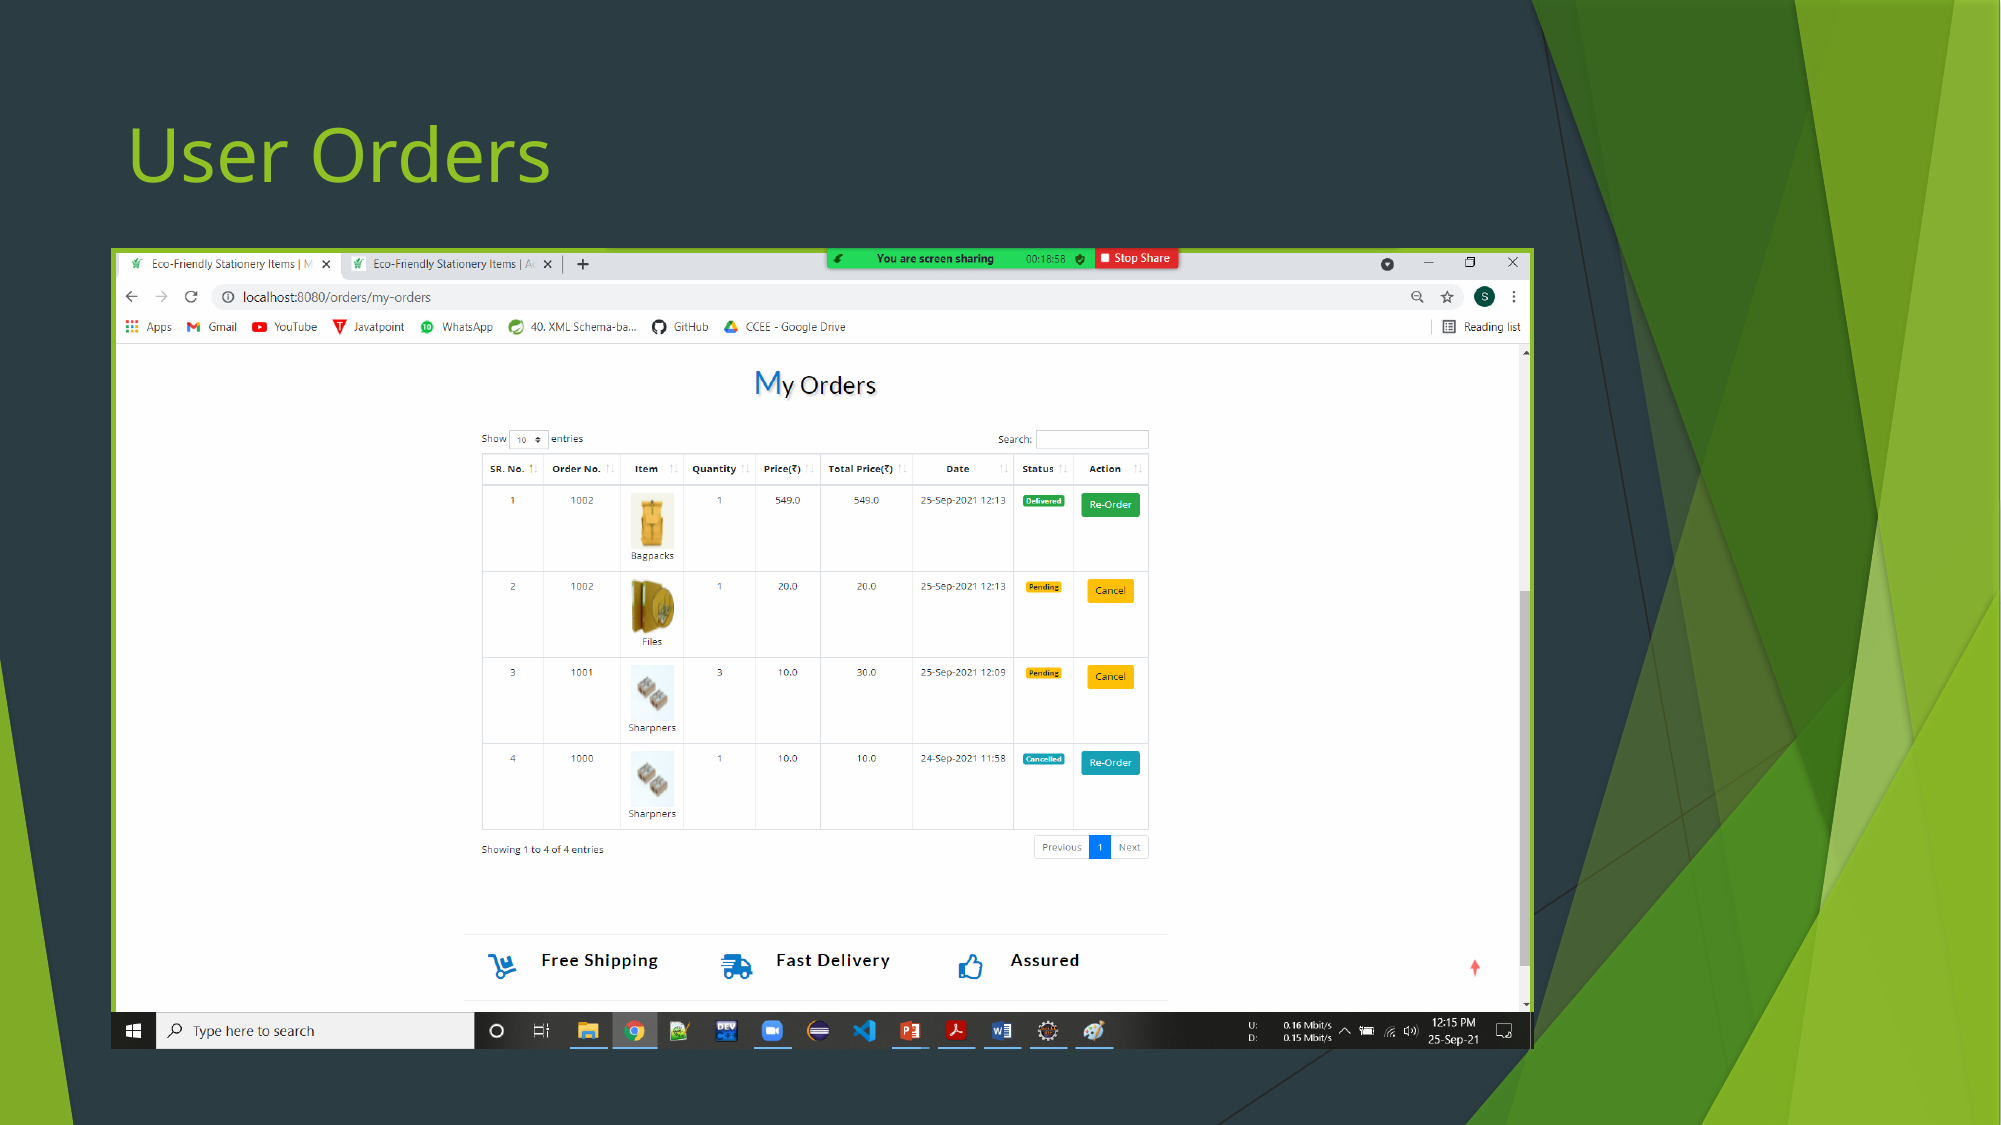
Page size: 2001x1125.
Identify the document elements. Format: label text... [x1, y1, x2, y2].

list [110, 248, 1534, 1049]
title User Orders [111, 99, 1522, 247]
